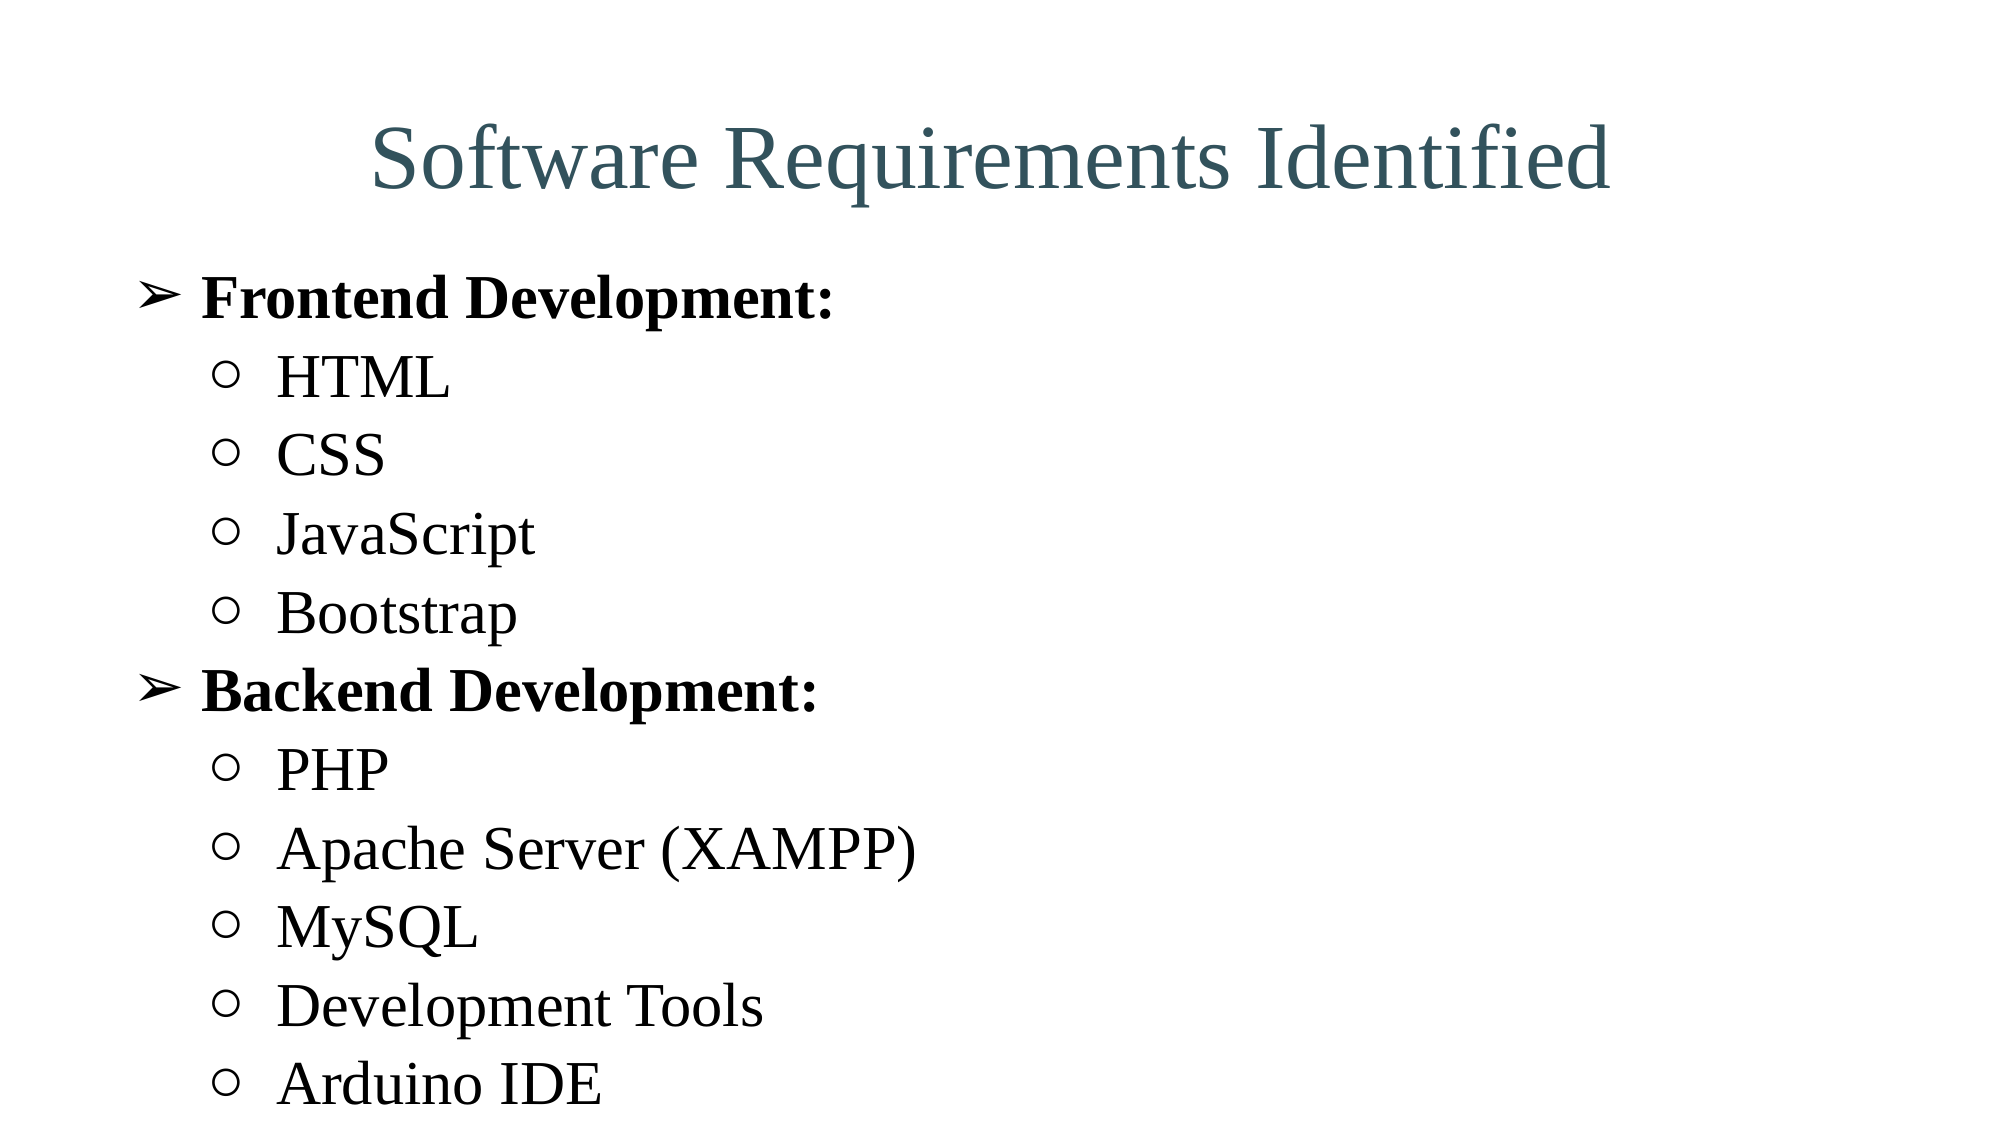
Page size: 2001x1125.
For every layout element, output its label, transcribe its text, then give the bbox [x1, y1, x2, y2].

title Software Requirements Identified [107, 81, 1875, 354]
list Frontend Development: HTML CSS JavaScript Bootstrap Backend Development: PHP Apache Server (XAMPP) MySQL Development Tools Arduino IDE [111, 244, 1970, 1054]
